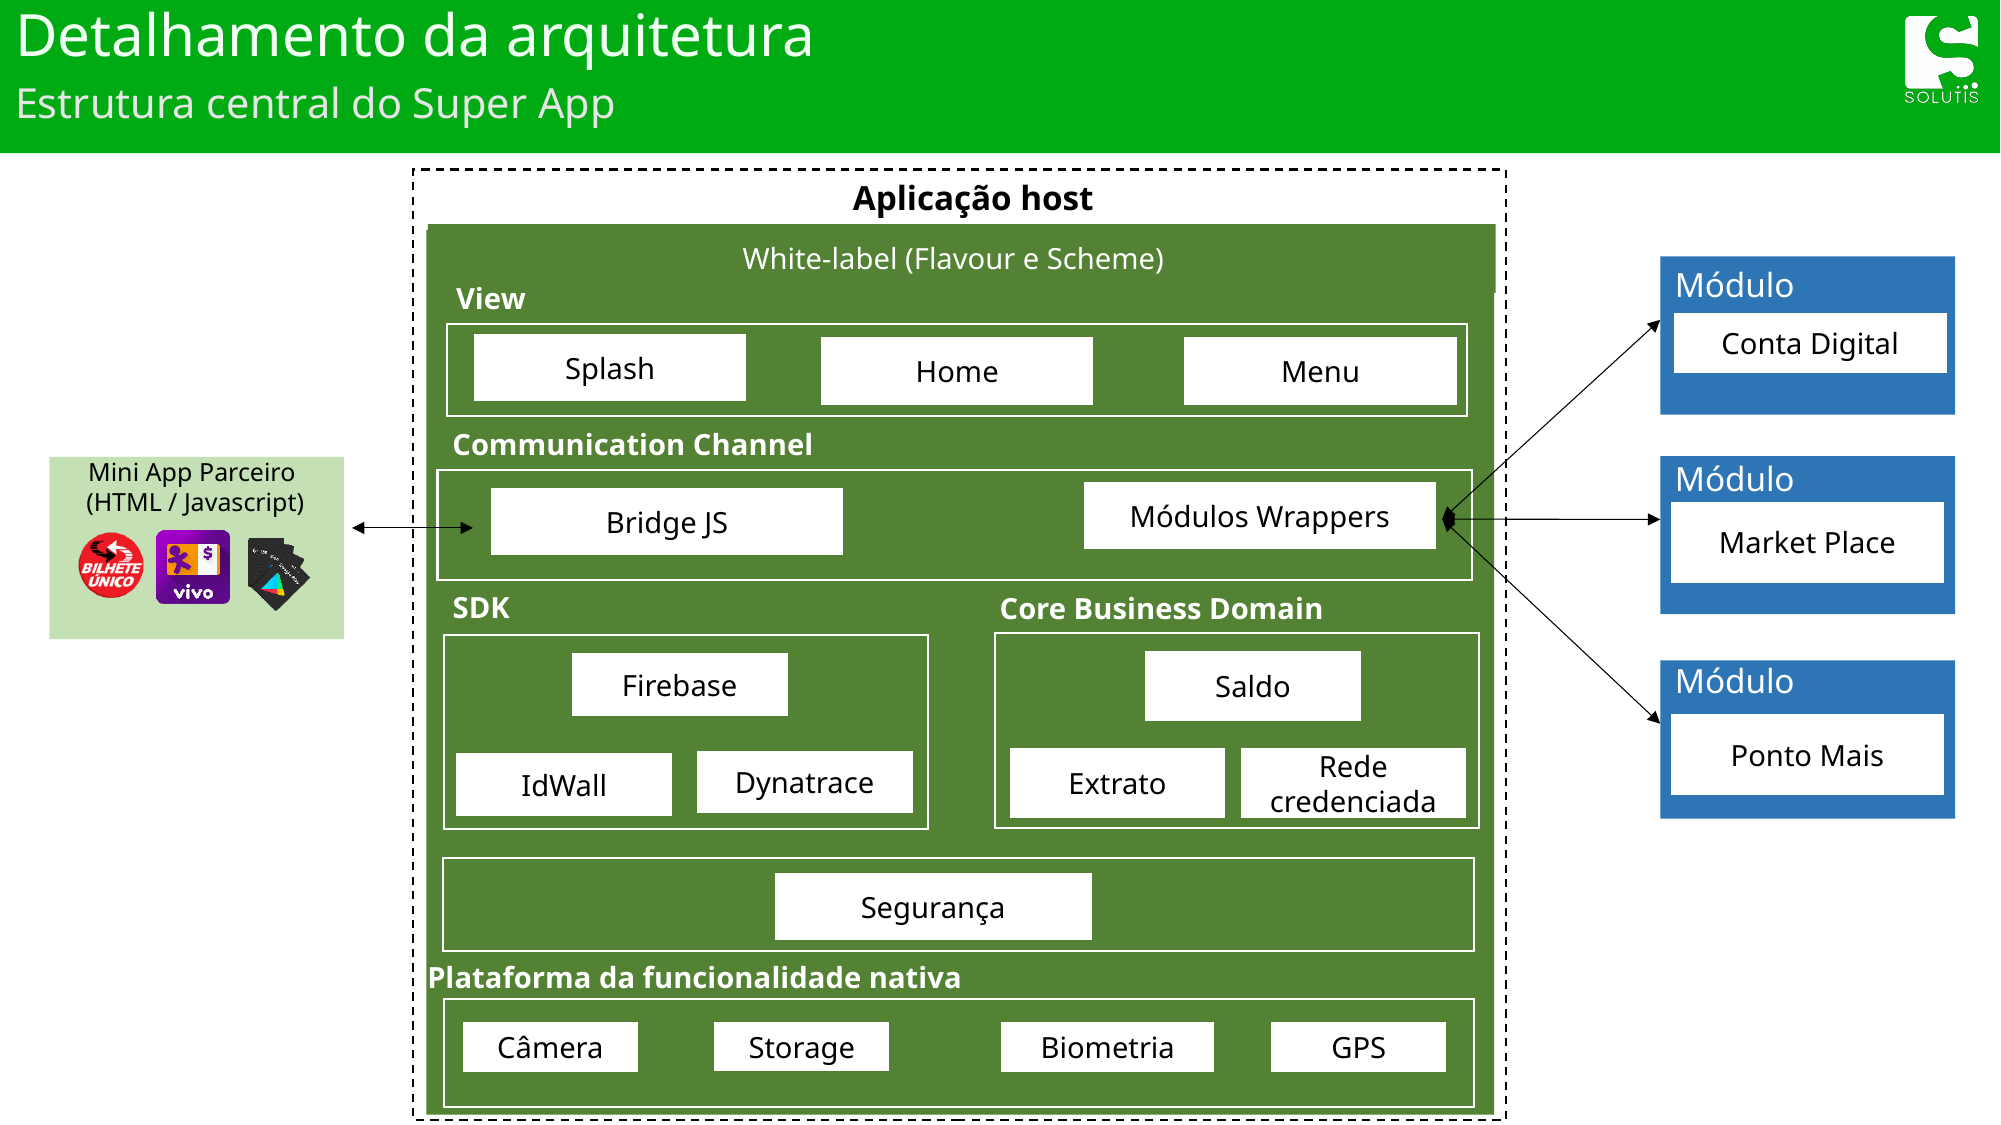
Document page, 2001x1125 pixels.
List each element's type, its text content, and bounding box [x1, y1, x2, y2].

text_box Módulo [1660, 252, 1829, 312]
text_box Market Place [1671, 502, 1944, 583]
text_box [1442, 519, 1661, 724]
picture [50, 528, 230, 604]
text_box Mini App Parceiro (HTML / Javascript) [49, 449, 342, 524]
text_box Ponto Mais [1671, 714, 1944, 795]
picture [248, 538, 310, 611]
text_box [48, 456, 345, 640]
text_box Módulo [1661, 446, 1829, 507]
text_box [1659, 659, 1956, 820]
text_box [1442, 319, 1661, 519]
text_box [1661, 455, 1956, 615]
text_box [413, 169, 1506, 1120]
title Detalhamento da arquitetura [0, 0, 1500, 75]
text_box [1659, 255, 1956, 416]
text_box Conta Digital [1674, 313, 1947, 373]
picture [1905, 16, 1978, 103]
text_box Módulo [1661, 652, 1829, 708]
subtitle Estrutura central do Super App [0, 75, 1500, 135]
